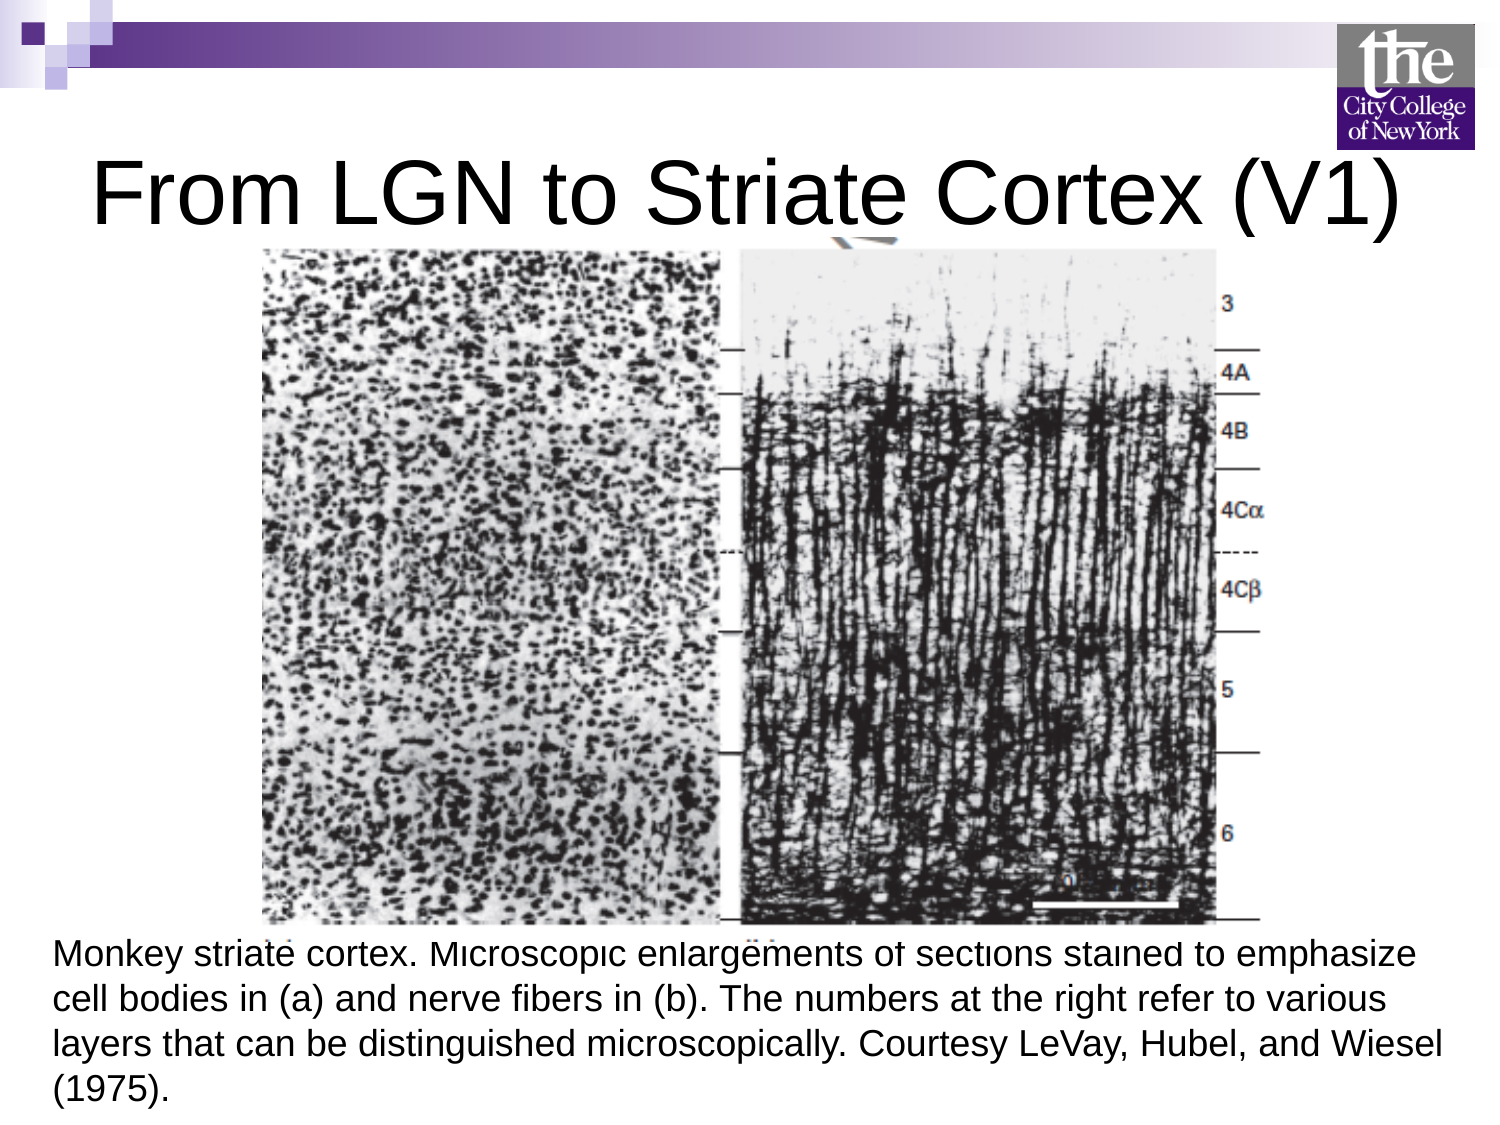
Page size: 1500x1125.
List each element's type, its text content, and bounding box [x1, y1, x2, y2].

picture [262, 237, 1296, 942]
picture [1337, 24, 1475, 150]
title From LGN to Striate Cortex (V1) [74, 74, 1426, 301]
text_box Monkey striate cortex. Microscopic enlargements of sections stained to emphasize cell bodies in (a) and nerve fibers in (b). The numbers at the right refer to various layers that can be distinguished microscopically. Courtesy LeVay, Hubel, and Wiesel (1975). [37, 921, 1463, 1117]
